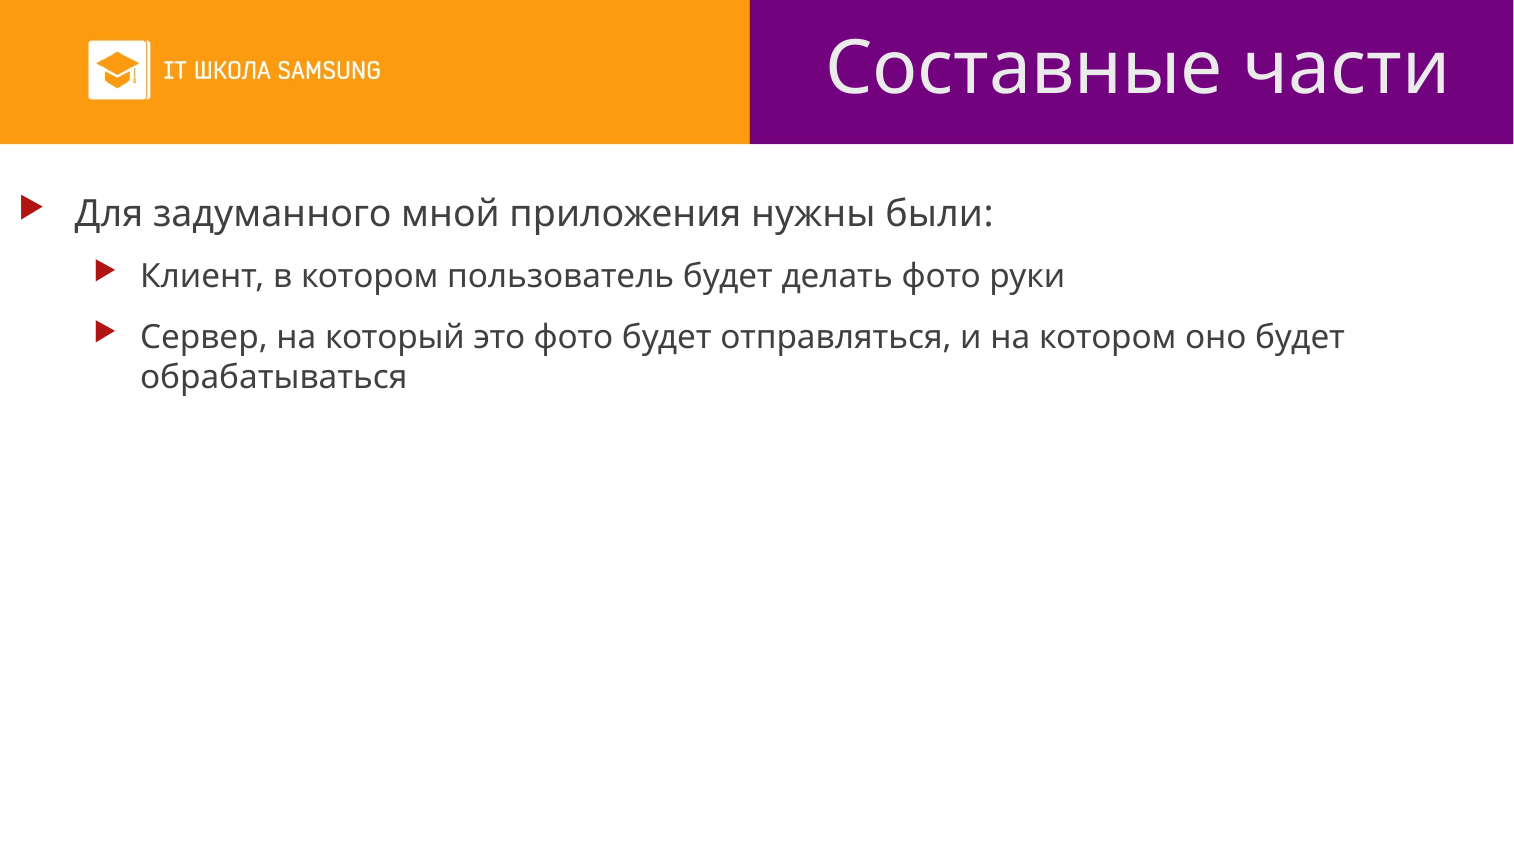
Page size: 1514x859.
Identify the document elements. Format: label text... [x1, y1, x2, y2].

text_box Составные части [414, 5, 1514, 122]
text_box Для задуманного мной приложения нужны были: Клиент, в котором пользователь будет делать фото руки Сервер, на который это фото будет отправляться, и на котором оно будет обрабатываться [3, 180, 1451, 742]
picture [0, 0, 1514, 859]
